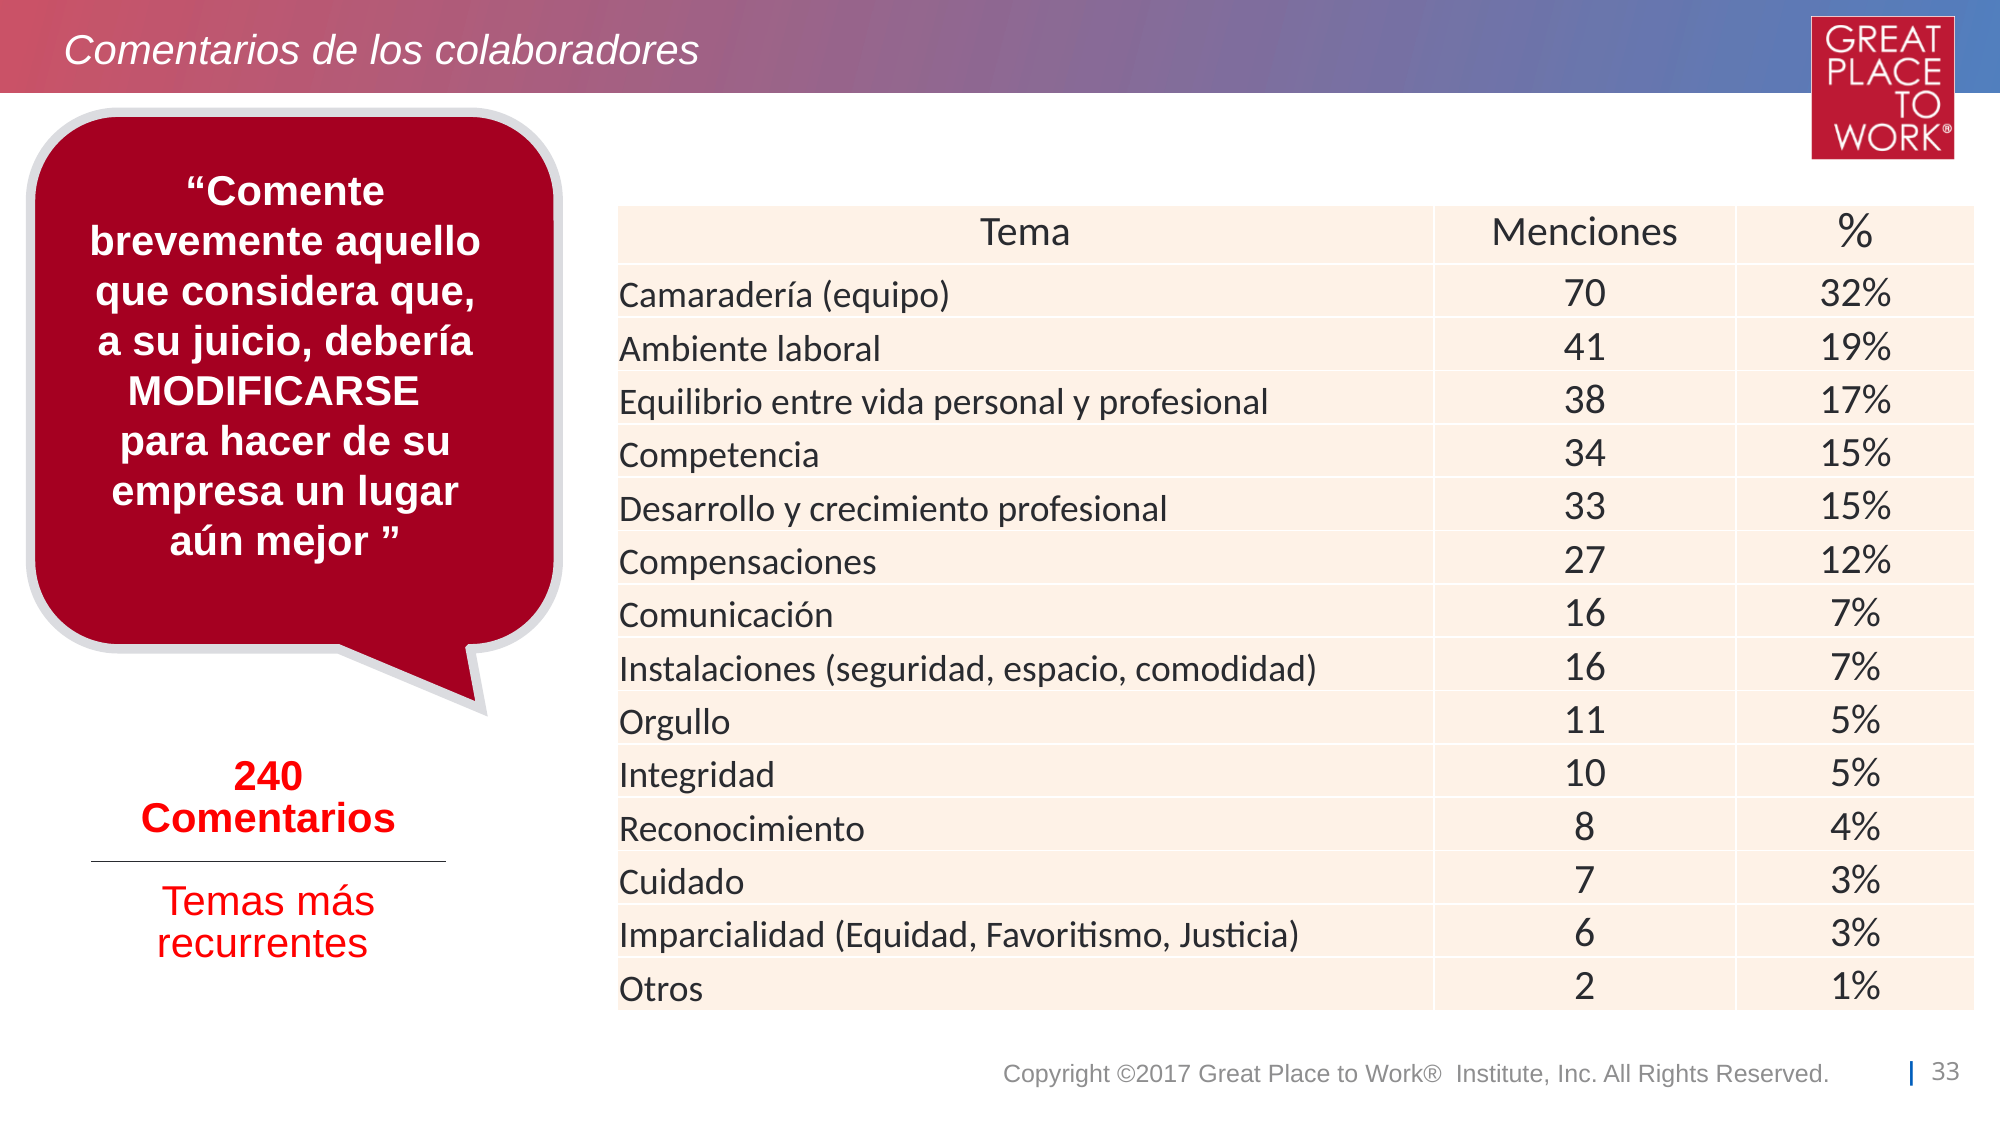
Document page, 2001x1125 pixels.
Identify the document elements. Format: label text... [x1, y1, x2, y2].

table_cell 5% [1737, 691, 1974, 743]
table_cell 1% [1737, 958, 1974, 1010]
table_cell 27 [1435, 531, 1735, 583]
table_cell Cuidado [618, 851, 1433, 903]
table_cell 33 [1435, 478, 1735, 530]
table_cell Ambiente laboral [618, 318, 1433, 370]
footer Copyright ©2017 Great Place to Work® Institute, Inc. All Rights Reserved. [978, 1042, 1846, 1103]
table_cell Camaradería (equipo) [618, 265, 1433, 316]
table_cell 15% [1737, 478, 1974, 530]
title 240 Comentarios Temas más recurrentes [91, 709, 446, 861]
text_box “Comente brevemente aquello que considera que, a su juicio, debería MODIFICARSE para hacer de su empresa un lugar aún mejor ” [66, 156, 505, 572]
table_cell 3% [1737, 905, 1974, 956]
table_cell Desarrollo y crecimiento profesional [618, 478, 1433, 530]
table_cell 6 [1435, 905, 1735, 956]
table_cell 38 [1435, 371, 1735, 423]
table_cell Reconocimiento [618, 798, 1433, 850]
table_cell 15% [1737, 425, 1974, 476]
table_cell 8 [1435, 798, 1735, 850]
table_header Tema [618, 206, 1433, 263]
table_cell 10 [1435, 745, 1735, 796]
table_cell 70 [1435, 265, 1735, 316]
table_cell 41 [1435, 318, 1735, 370]
table_cell 7% [1737, 585, 1974, 636]
table_cell 11 [1435, 691, 1735, 743]
subtitle Comentarios de los colaboradores [48, 21, 1894, 90]
table_cell Comunicación [618, 585, 1433, 636]
table_cell 7% [1737, 638, 1974, 690]
table_cell 19% [1737, 318, 1974, 370]
table_cell 4% [1737, 798, 1974, 850]
table_cell Compensaciones [618, 531, 1433, 583]
table_cell Equilibrio entre vida personal y profesional [618, 371, 1433, 423]
table_cell 16 [1435, 638, 1735, 690]
table_cell Orgullo [618, 691, 1433, 743]
table_cell Otros [618, 958, 1433, 1010]
table_cell Competencia [618, 425, 1433, 476]
table_cell Instalaciones (seguridad, espacio, comodidad) [618, 638, 1433, 690]
slide_number | 33 [1846, 1042, 1976, 1103]
table_cell 3% [1737, 851, 1974, 903]
table_cell Integridad [618, 745, 1433, 796]
table_cell 2 [1435, 958, 1735, 1010]
table_cell 34 [1435, 425, 1735, 476]
table_cell 16 [1435, 585, 1735, 636]
table_cell Imparcialidad (Equidad, Favoritismo, Justicia) [618, 905, 1433, 956]
title 240 Comentarios Temas más recurrentes [91, 862, 446, 1014]
table_cell 17% [1737, 371, 1974, 423]
table_cell 7 [1435, 851, 1735, 903]
text_box [29, 111, 560, 711]
table_header % [1737, 206, 1974, 263]
table_cell 12% [1737, 531, 1974, 583]
table_header Menciones [1435, 206, 1735, 263]
table_cell 5% [1737, 745, 1974, 796]
picture [0, 0, 2000, 160]
table_cell 32% [1737, 265, 1974, 316]
